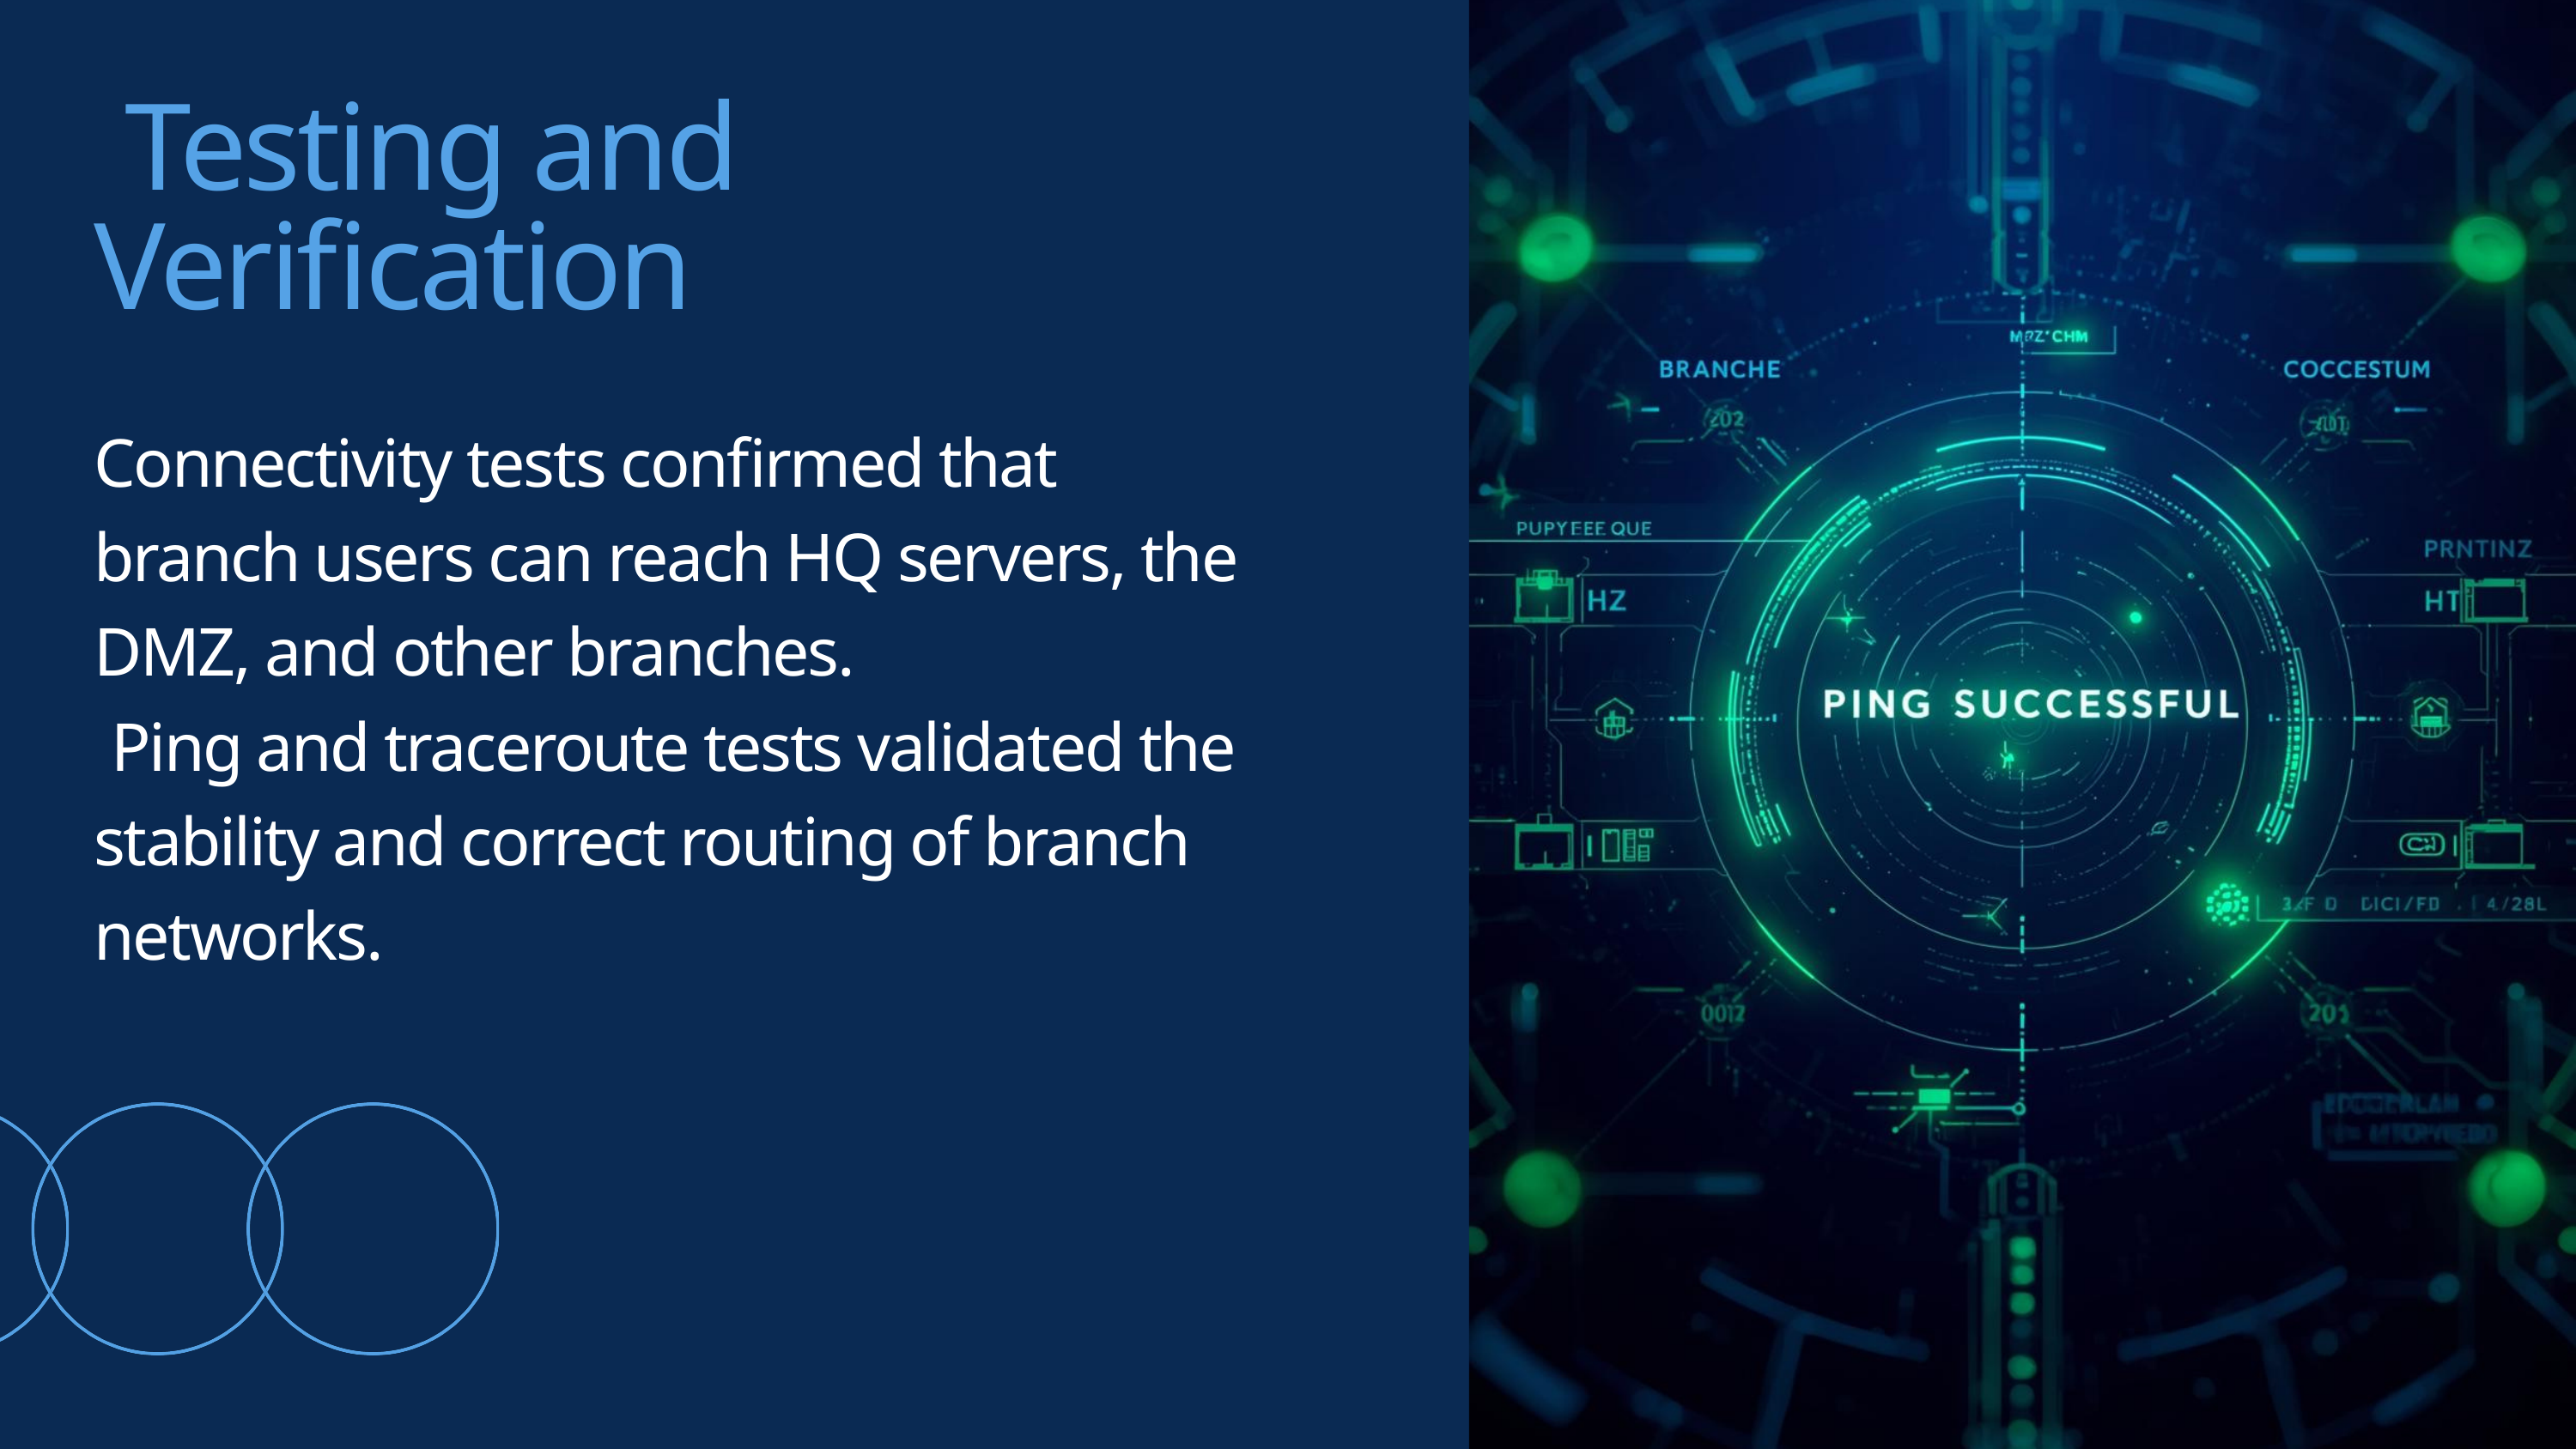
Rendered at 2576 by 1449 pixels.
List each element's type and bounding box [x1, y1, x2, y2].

text_box [0, 1102, 500, 1355]
text_box [94, 94, 1267, 971]
text_box [1468, 0, 2576, 1449]
